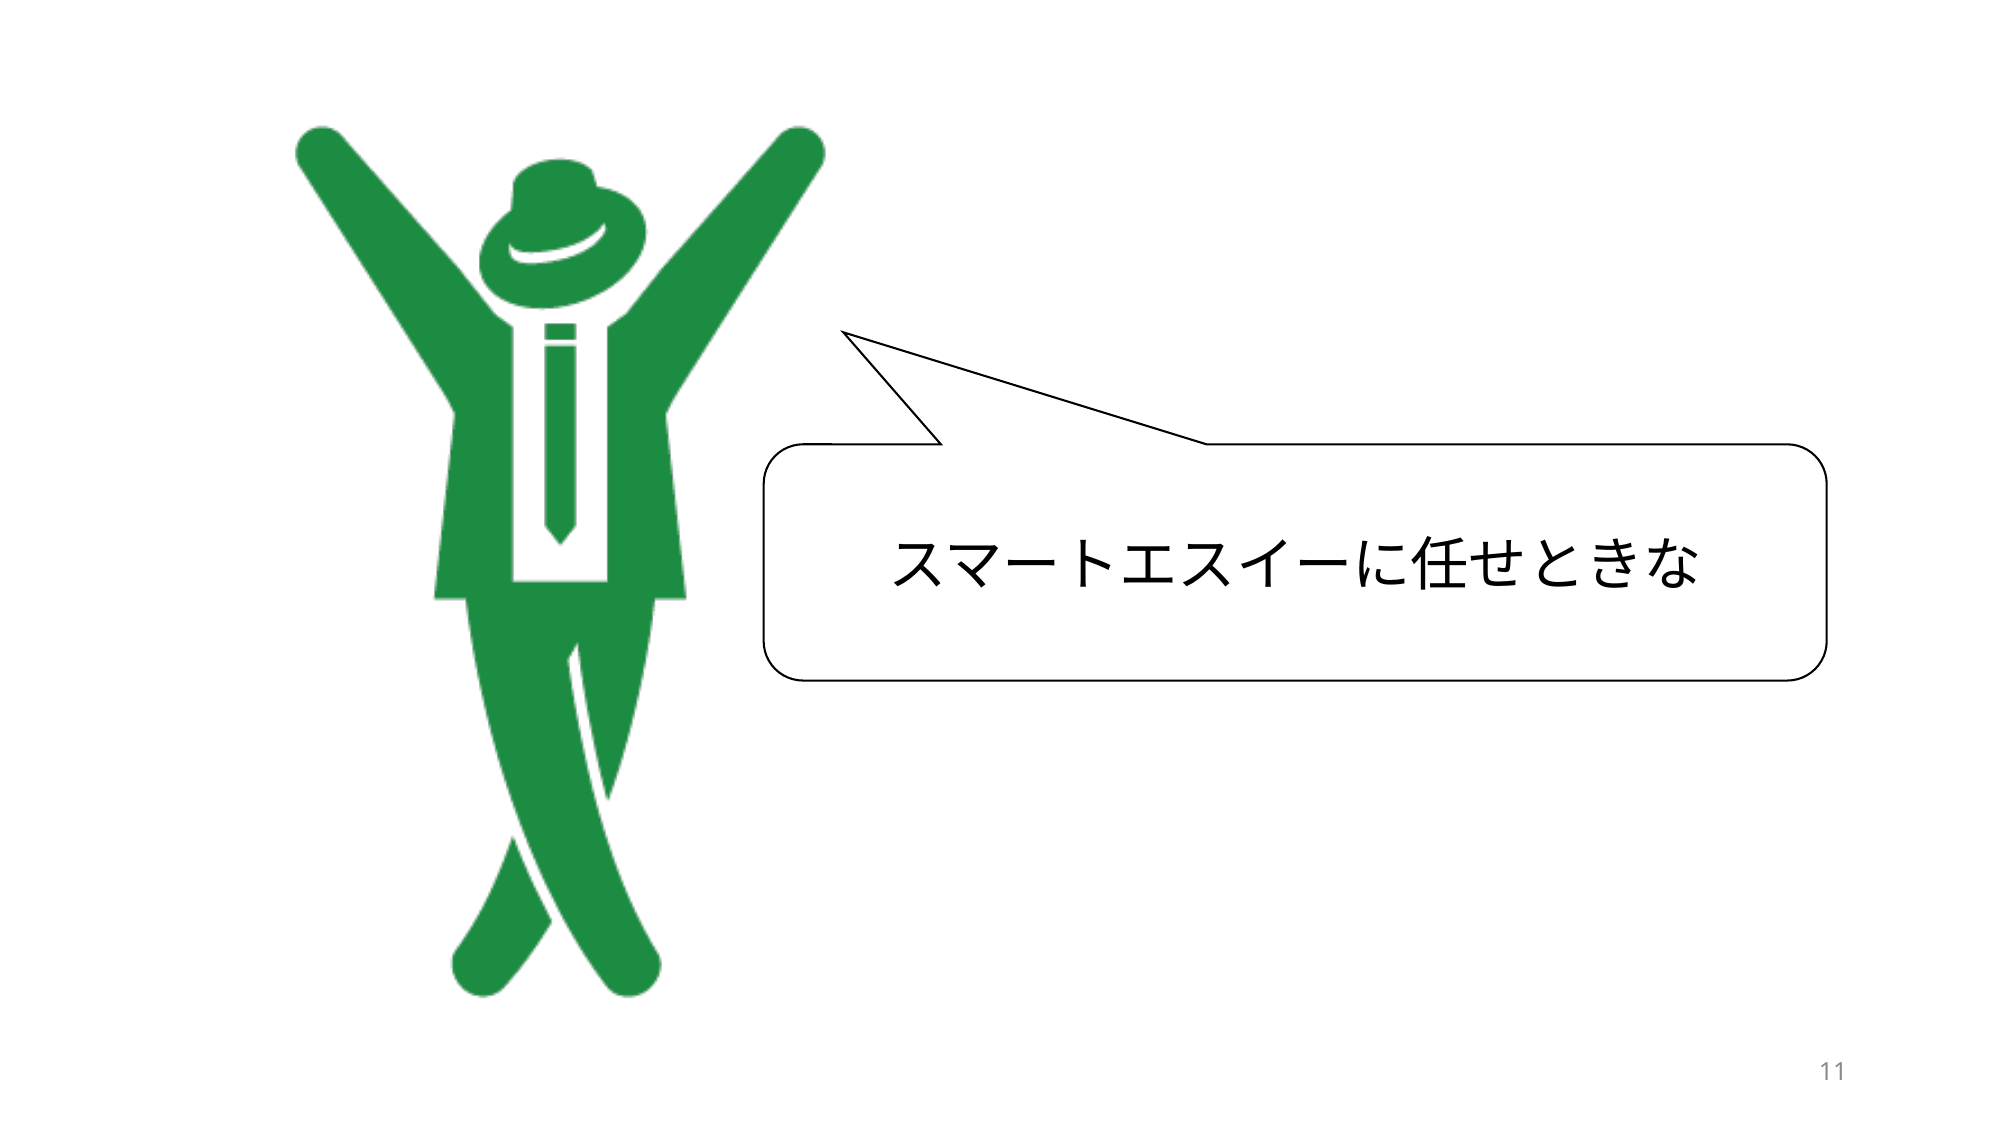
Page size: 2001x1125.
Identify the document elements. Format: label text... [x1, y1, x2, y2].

text_box スマートエスイーに任せときな [1122, 417, 1828, 682]
picture [0, 1, 1122, 1124]
slide_number 11 [1412, 1042, 1863, 1103]
